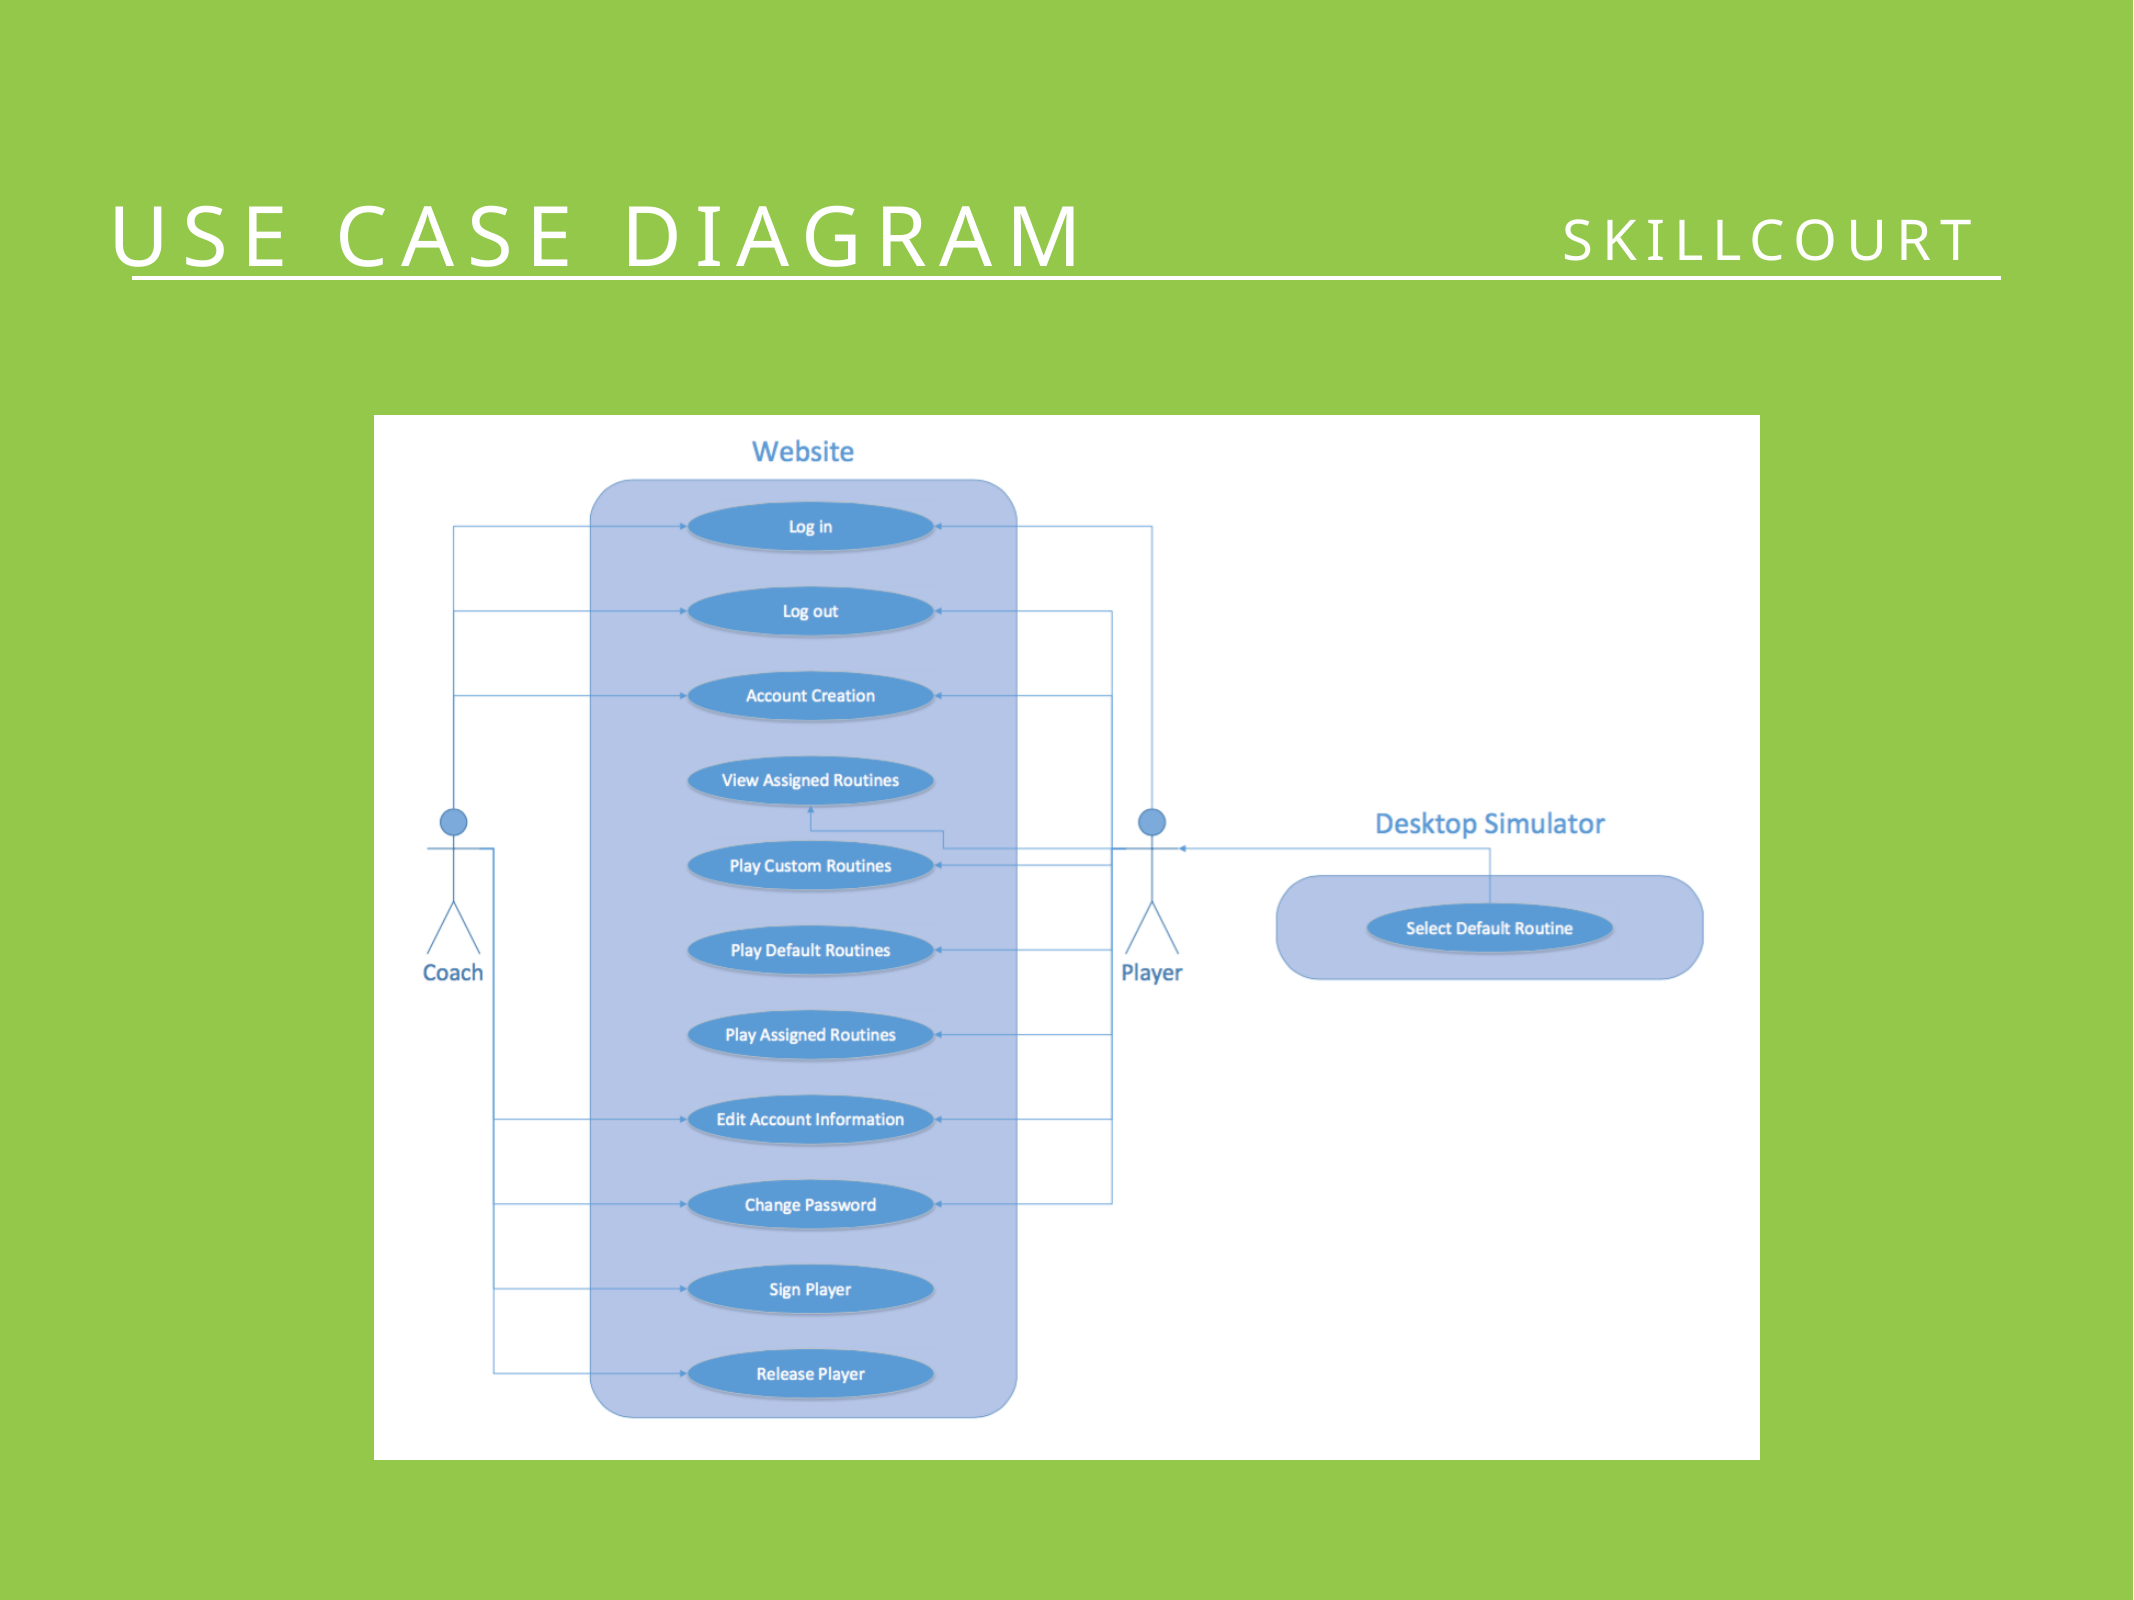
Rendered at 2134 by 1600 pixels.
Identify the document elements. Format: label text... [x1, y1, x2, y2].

text_box Skillcourt [1562, 156, 2003, 272]
picture [373, 415, 1760, 1460]
title Use Case Diagram [107, 144, 2026, 284]
